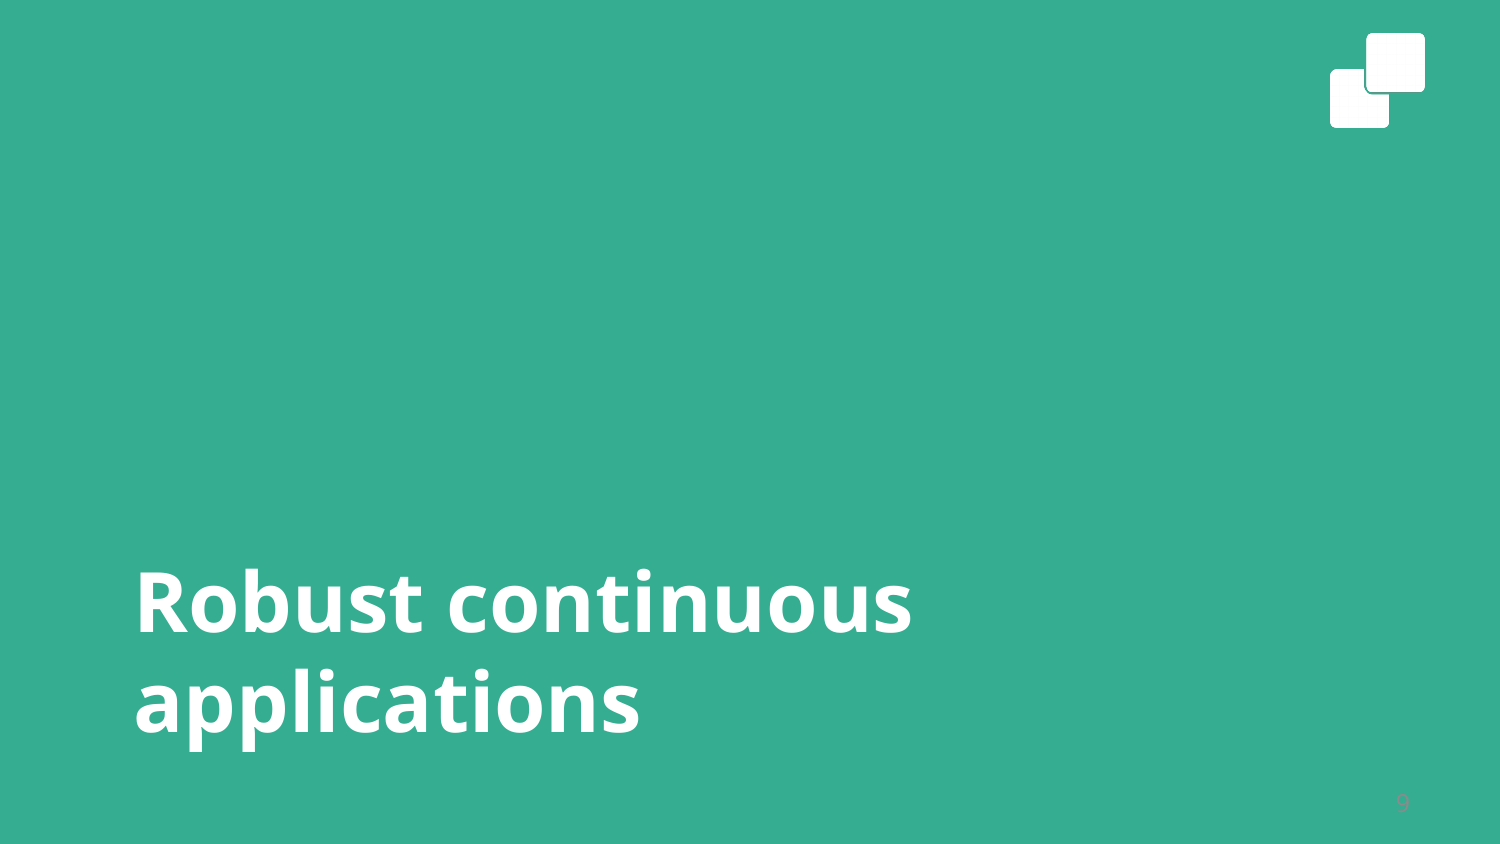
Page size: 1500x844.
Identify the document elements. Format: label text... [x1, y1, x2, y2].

title Robust continuous applications [118, 542, 1394, 710]
slide_number 9 [1074, 782, 1425, 827]
picture [1330, 33, 1425, 128]
